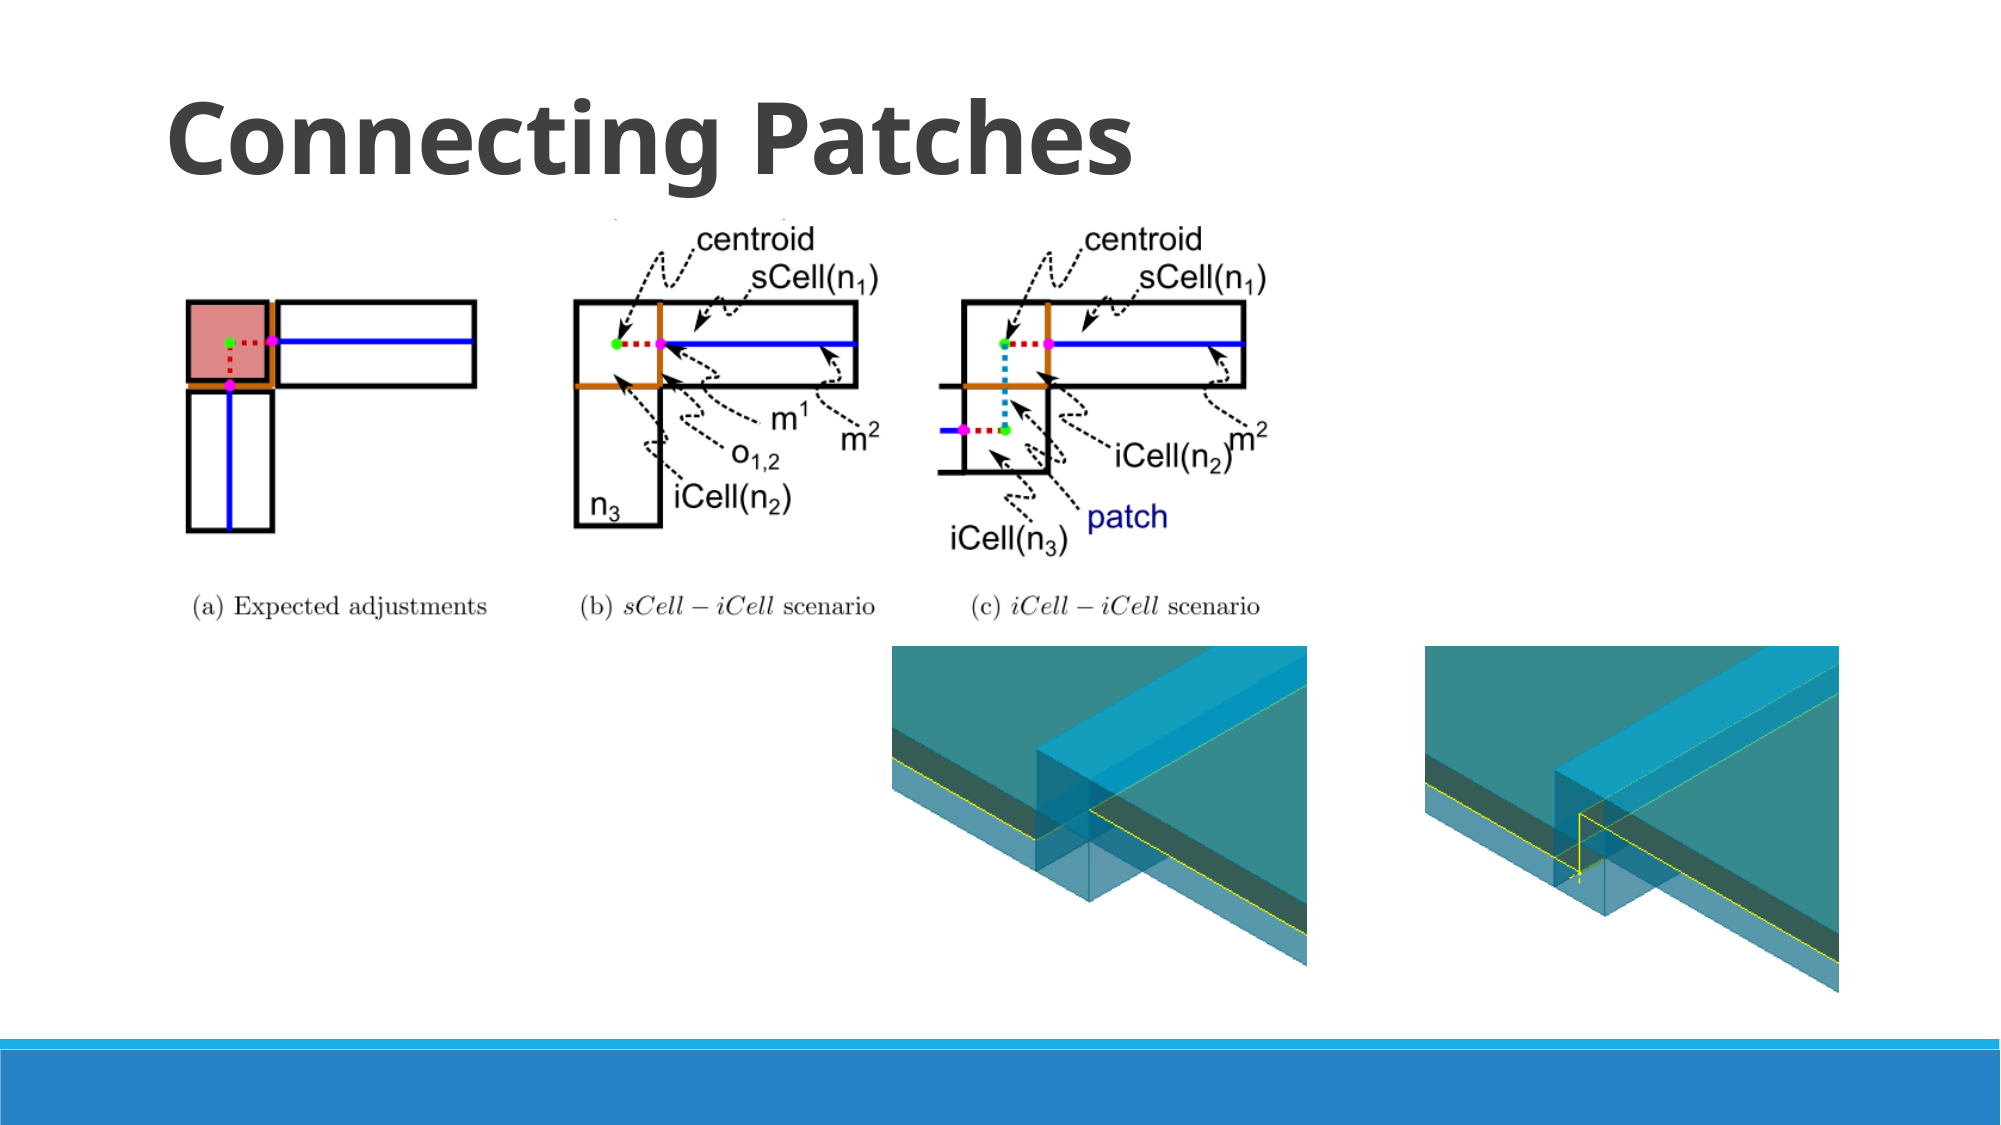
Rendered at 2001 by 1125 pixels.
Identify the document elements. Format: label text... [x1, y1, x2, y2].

title Connecting Patches [149, 65, 1800, 204]
picture [148, 219, 1331, 631]
picture [892, 645, 1307, 994]
picture [1424, 645, 1840, 1002]
